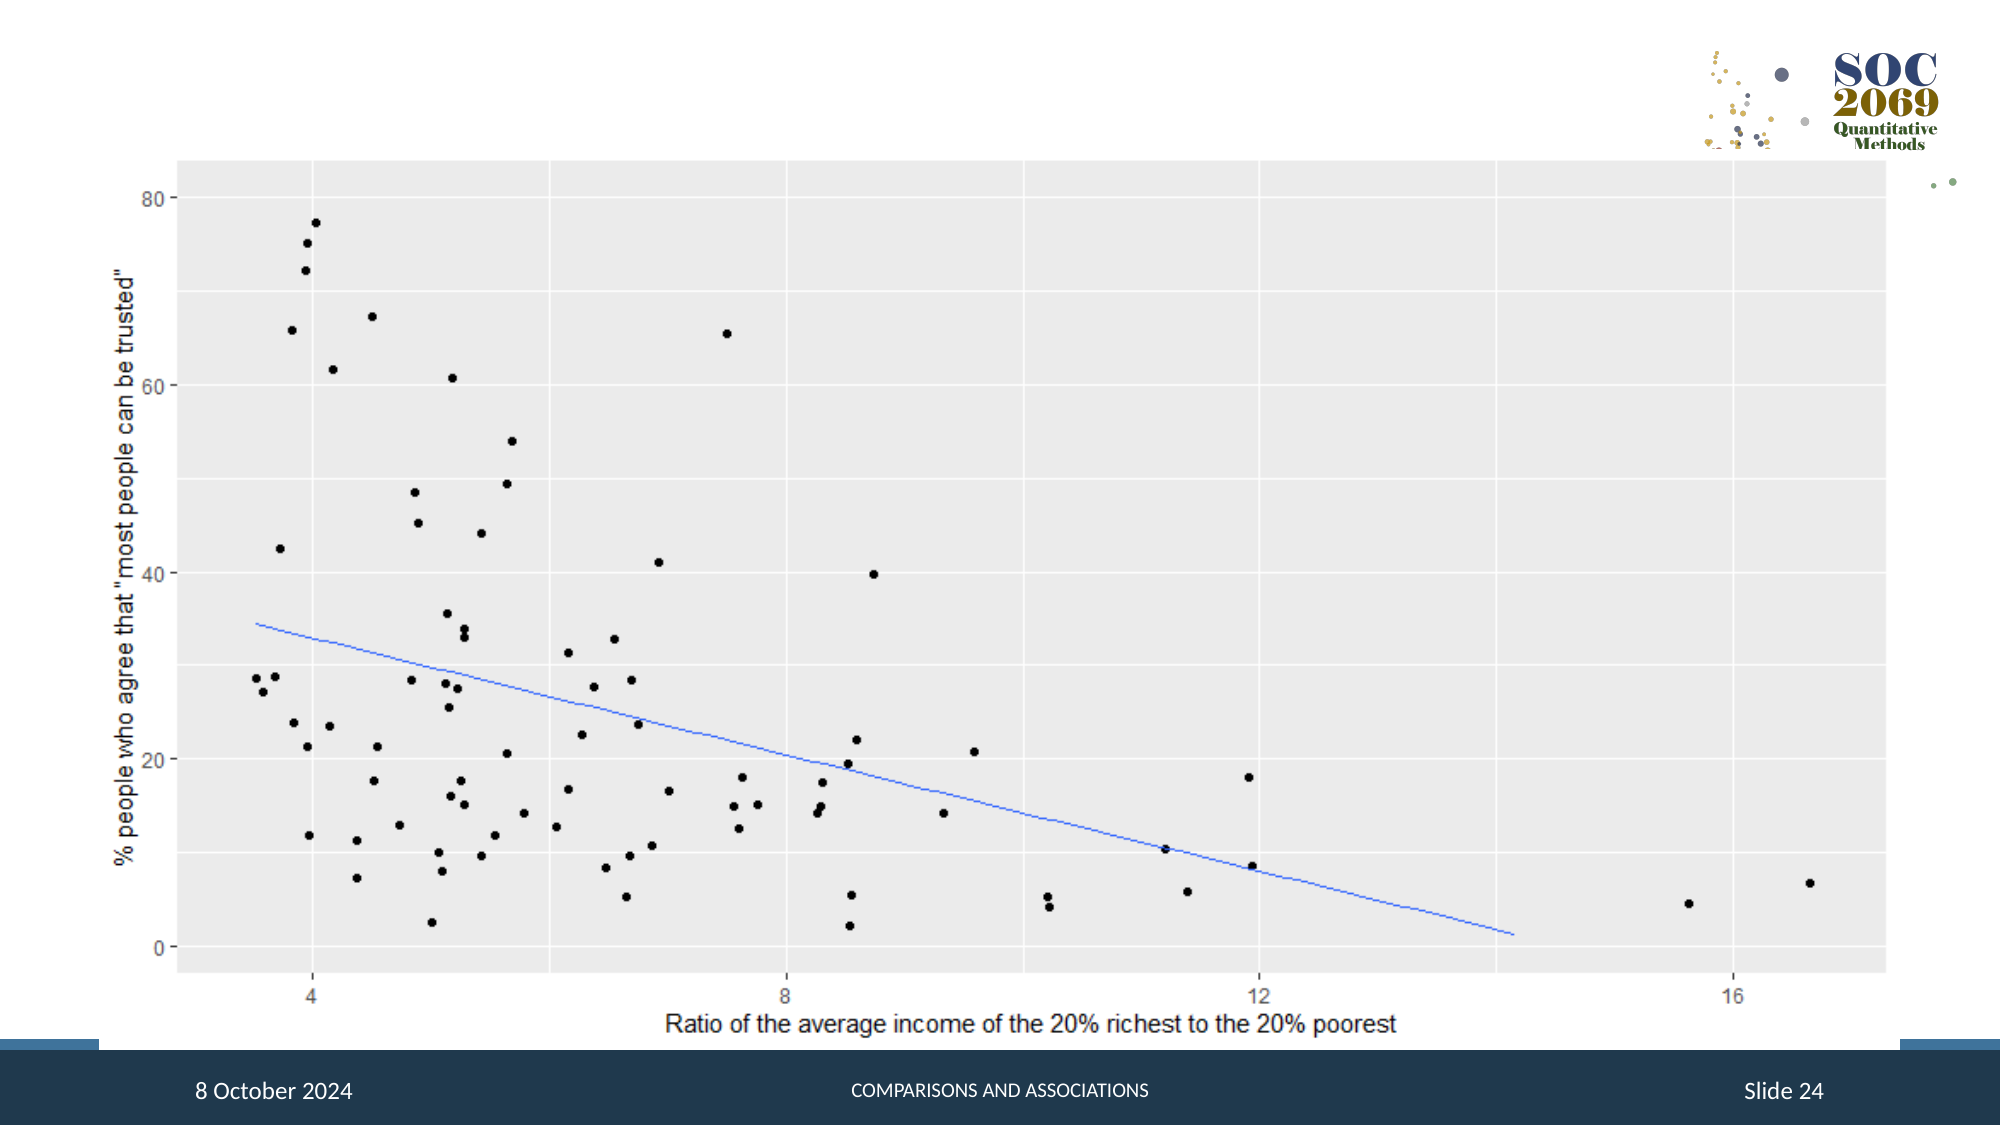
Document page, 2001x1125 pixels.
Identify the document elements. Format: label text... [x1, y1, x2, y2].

footer Comparisons and Associations [604, 1059, 1396, 1120]
picture [99, 46, 1965, 1051]
slide_number Slide 24 [1624, 1059, 1840, 1120]
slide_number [180, 1059, 586, 1120]
